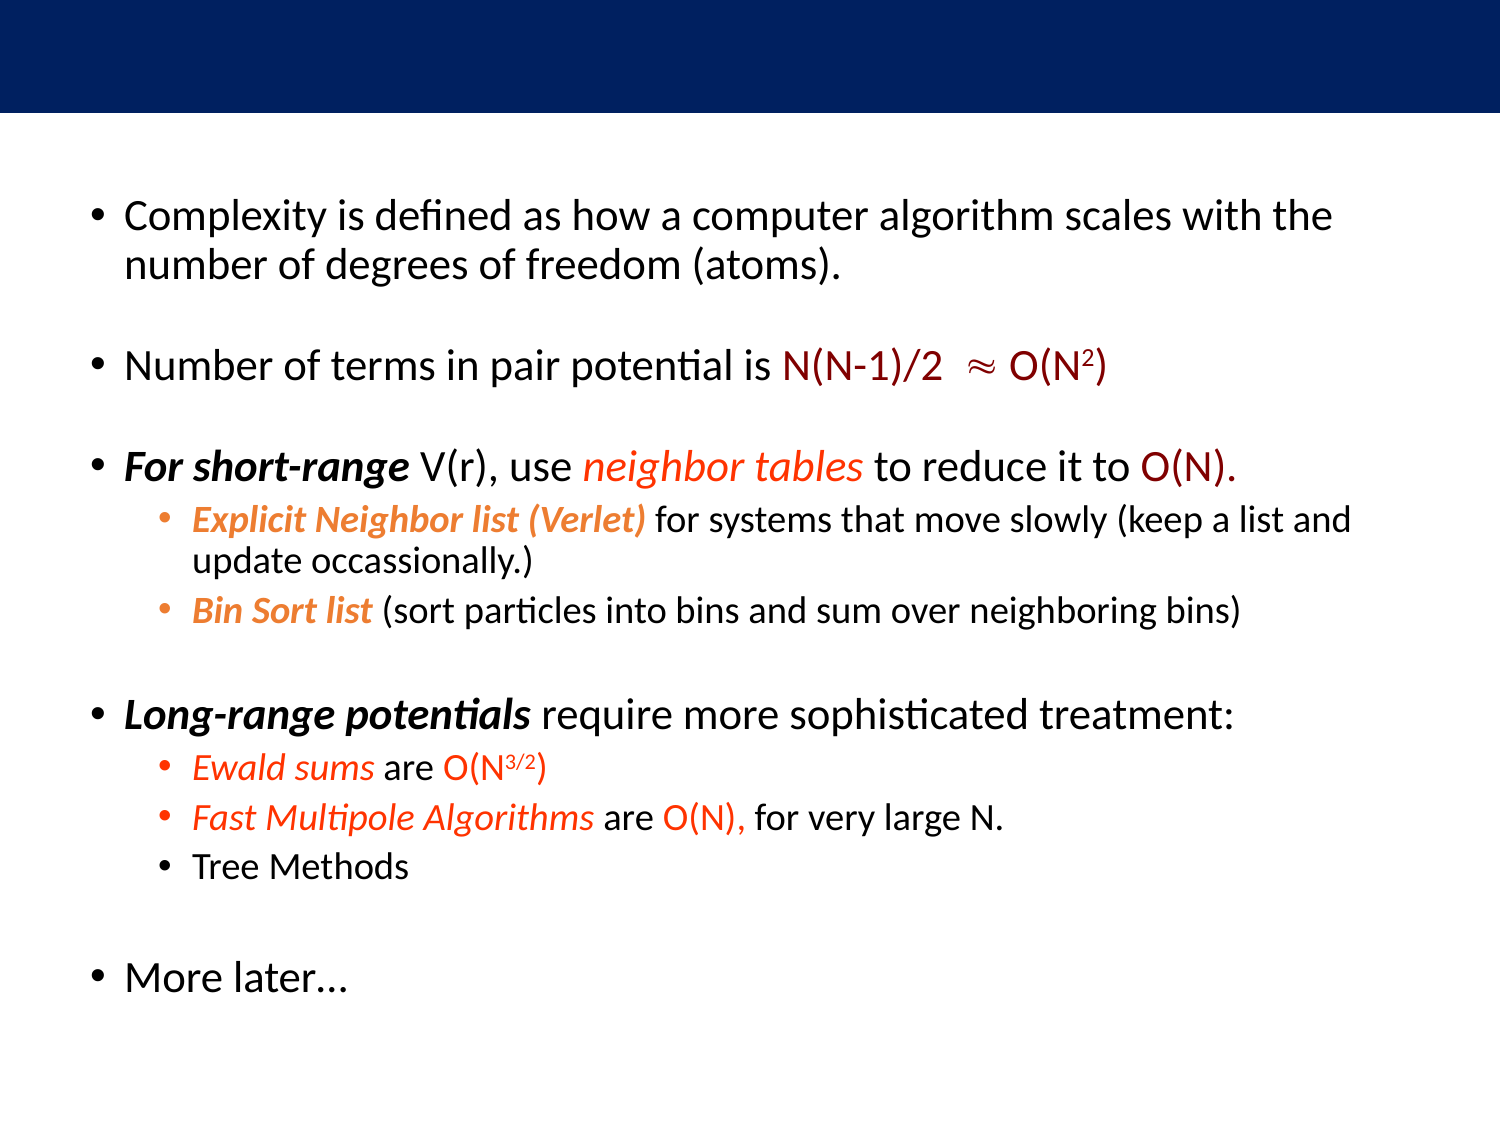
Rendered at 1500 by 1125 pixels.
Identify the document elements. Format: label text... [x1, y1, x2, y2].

list Complexity is defined as how a computer algorithm scales with the number of degrees of freedom (atoms). Number of terms in pair potential is N(N-1)/2  O(N2) For short-range V(r), use neighbor tables to reduce it to O(N). Explicit Neighbor list (Verlet) for systems that move slowly (keep a list and update occassionally.) Bin Sort list (sort particles into bins and sum over neighboring bins) Long-range potentials require more sophisticated treatment: Ewald sums are O(N3/2) Fast Multipole Algorithms are O(N), for very large N. Tree Methods More later… [75, 184, 1438, 1010]
